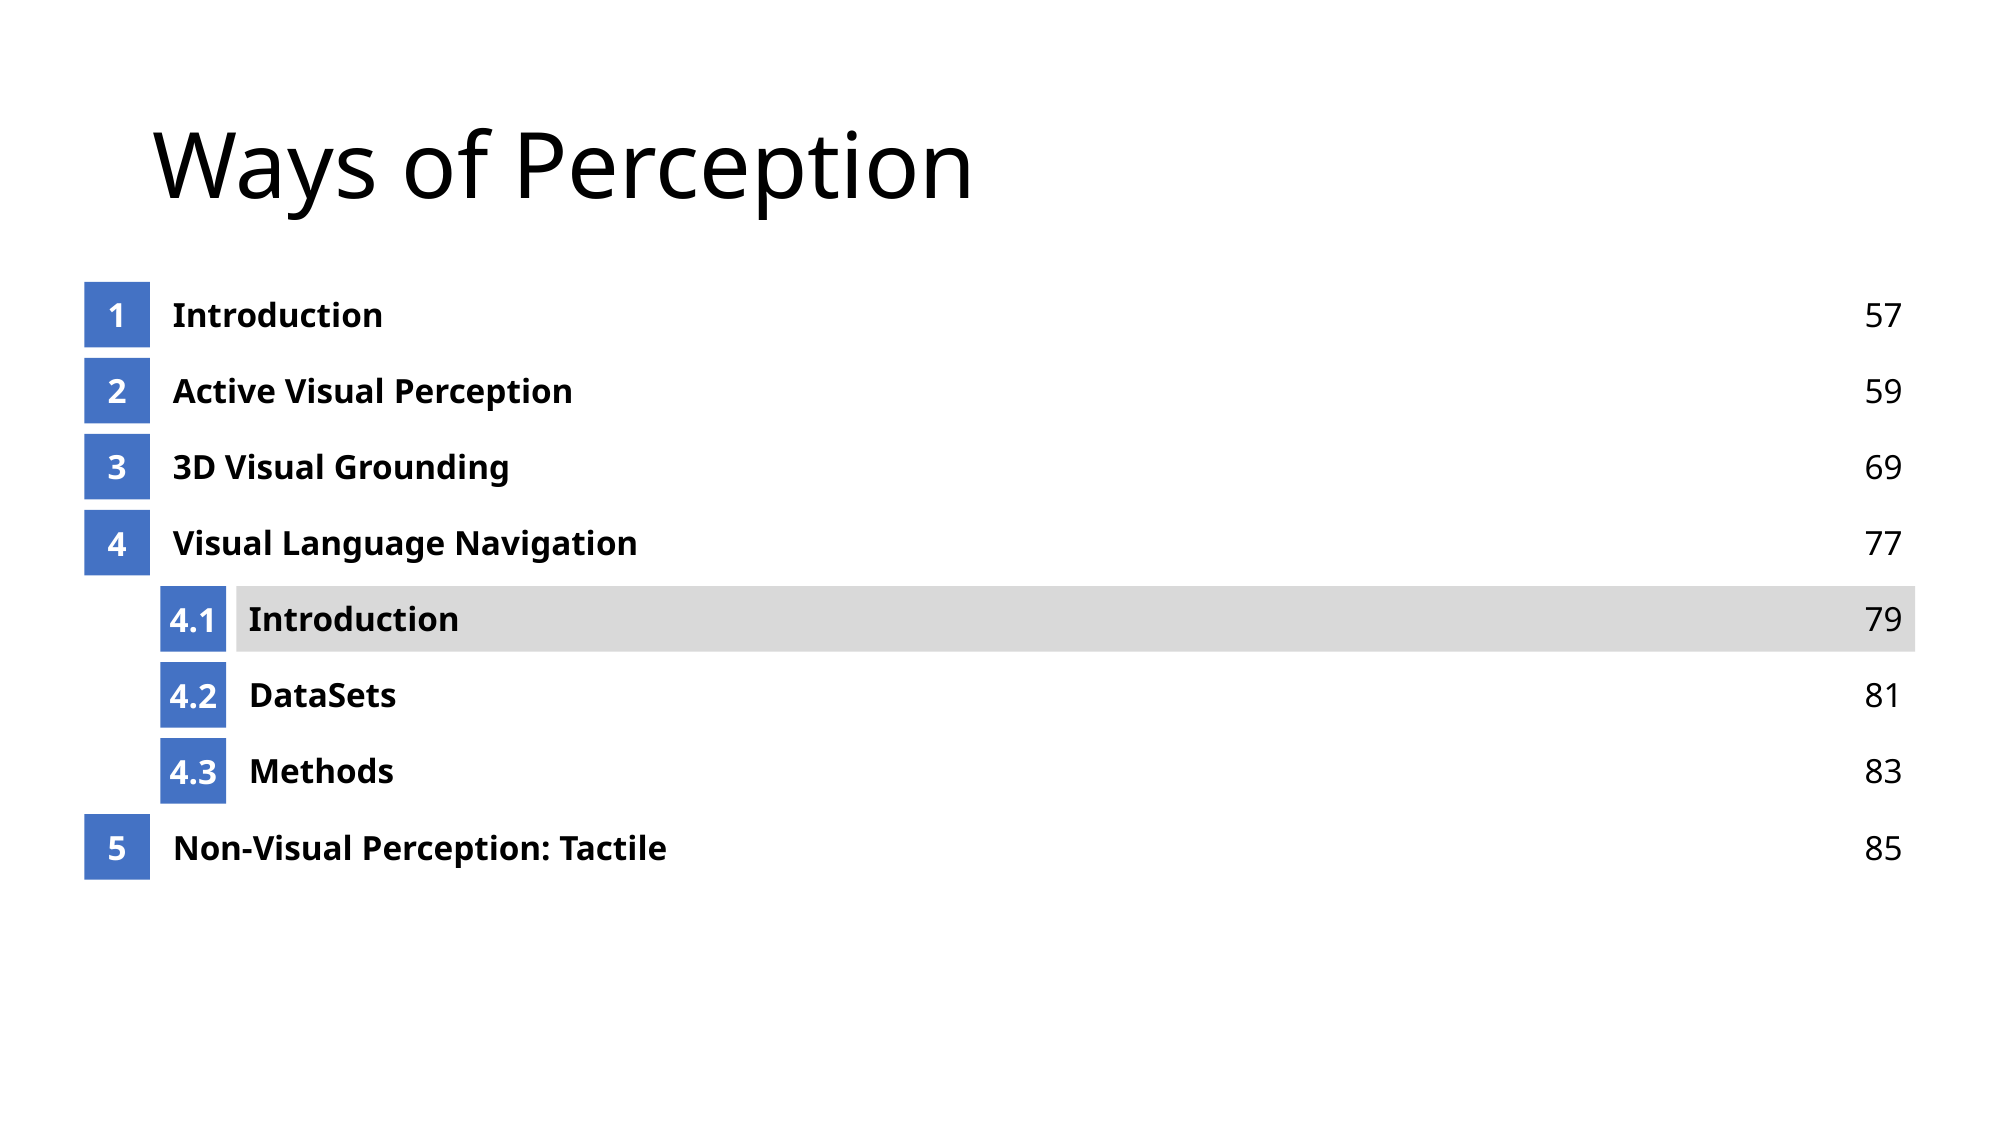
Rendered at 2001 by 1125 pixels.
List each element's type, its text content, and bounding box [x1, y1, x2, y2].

text_box DataSets [235, 661, 961, 729]
text_box 69 [1884, 433, 1904, 500]
text_box Introduction [159, 281, 961, 348]
text_box 83 [1884, 737, 1904, 805]
text_box 79 [1884, 585, 1904, 653]
text_box 85 [1884, 813, 1904, 881]
text_box 4 [83, 509, 151, 577]
text_box 3D Visual Grounding [159, 433, 961, 500]
text_box 1 [83, 281, 151, 348]
text_box 2 [83, 357, 151, 424]
title Ways of Perception [137, 59, 1863, 278]
text_box Active Visual Perception [159, 357, 961, 424]
text_box [961, 585, 1884, 653]
text_box 77 [1884, 509, 1904, 577]
text_box 5 [83, 813, 151, 881]
text_box Introduction [235, 585, 961, 653]
text_box 3 [83, 433, 151, 500]
text_box 4.2 [159, 661, 227, 729]
text_box 81 [1884, 661, 1904, 729]
text_box Methods [235, 737, 961, 805]
text_box 57 [1884, 281, 1904, 348]
text_box 59 [1884, 357, 1904, 424]
text_box Non-Visual Perception: Tactile [159, 813, 961, 881]
text_box [1904, 585, 1916, 653]
text_box 4.1 [159, 585, 227, 653]
text_box 4.3 [159, 737, 227, 805]
text_box Visual Language Navigation [159, 509, 961, 577]
